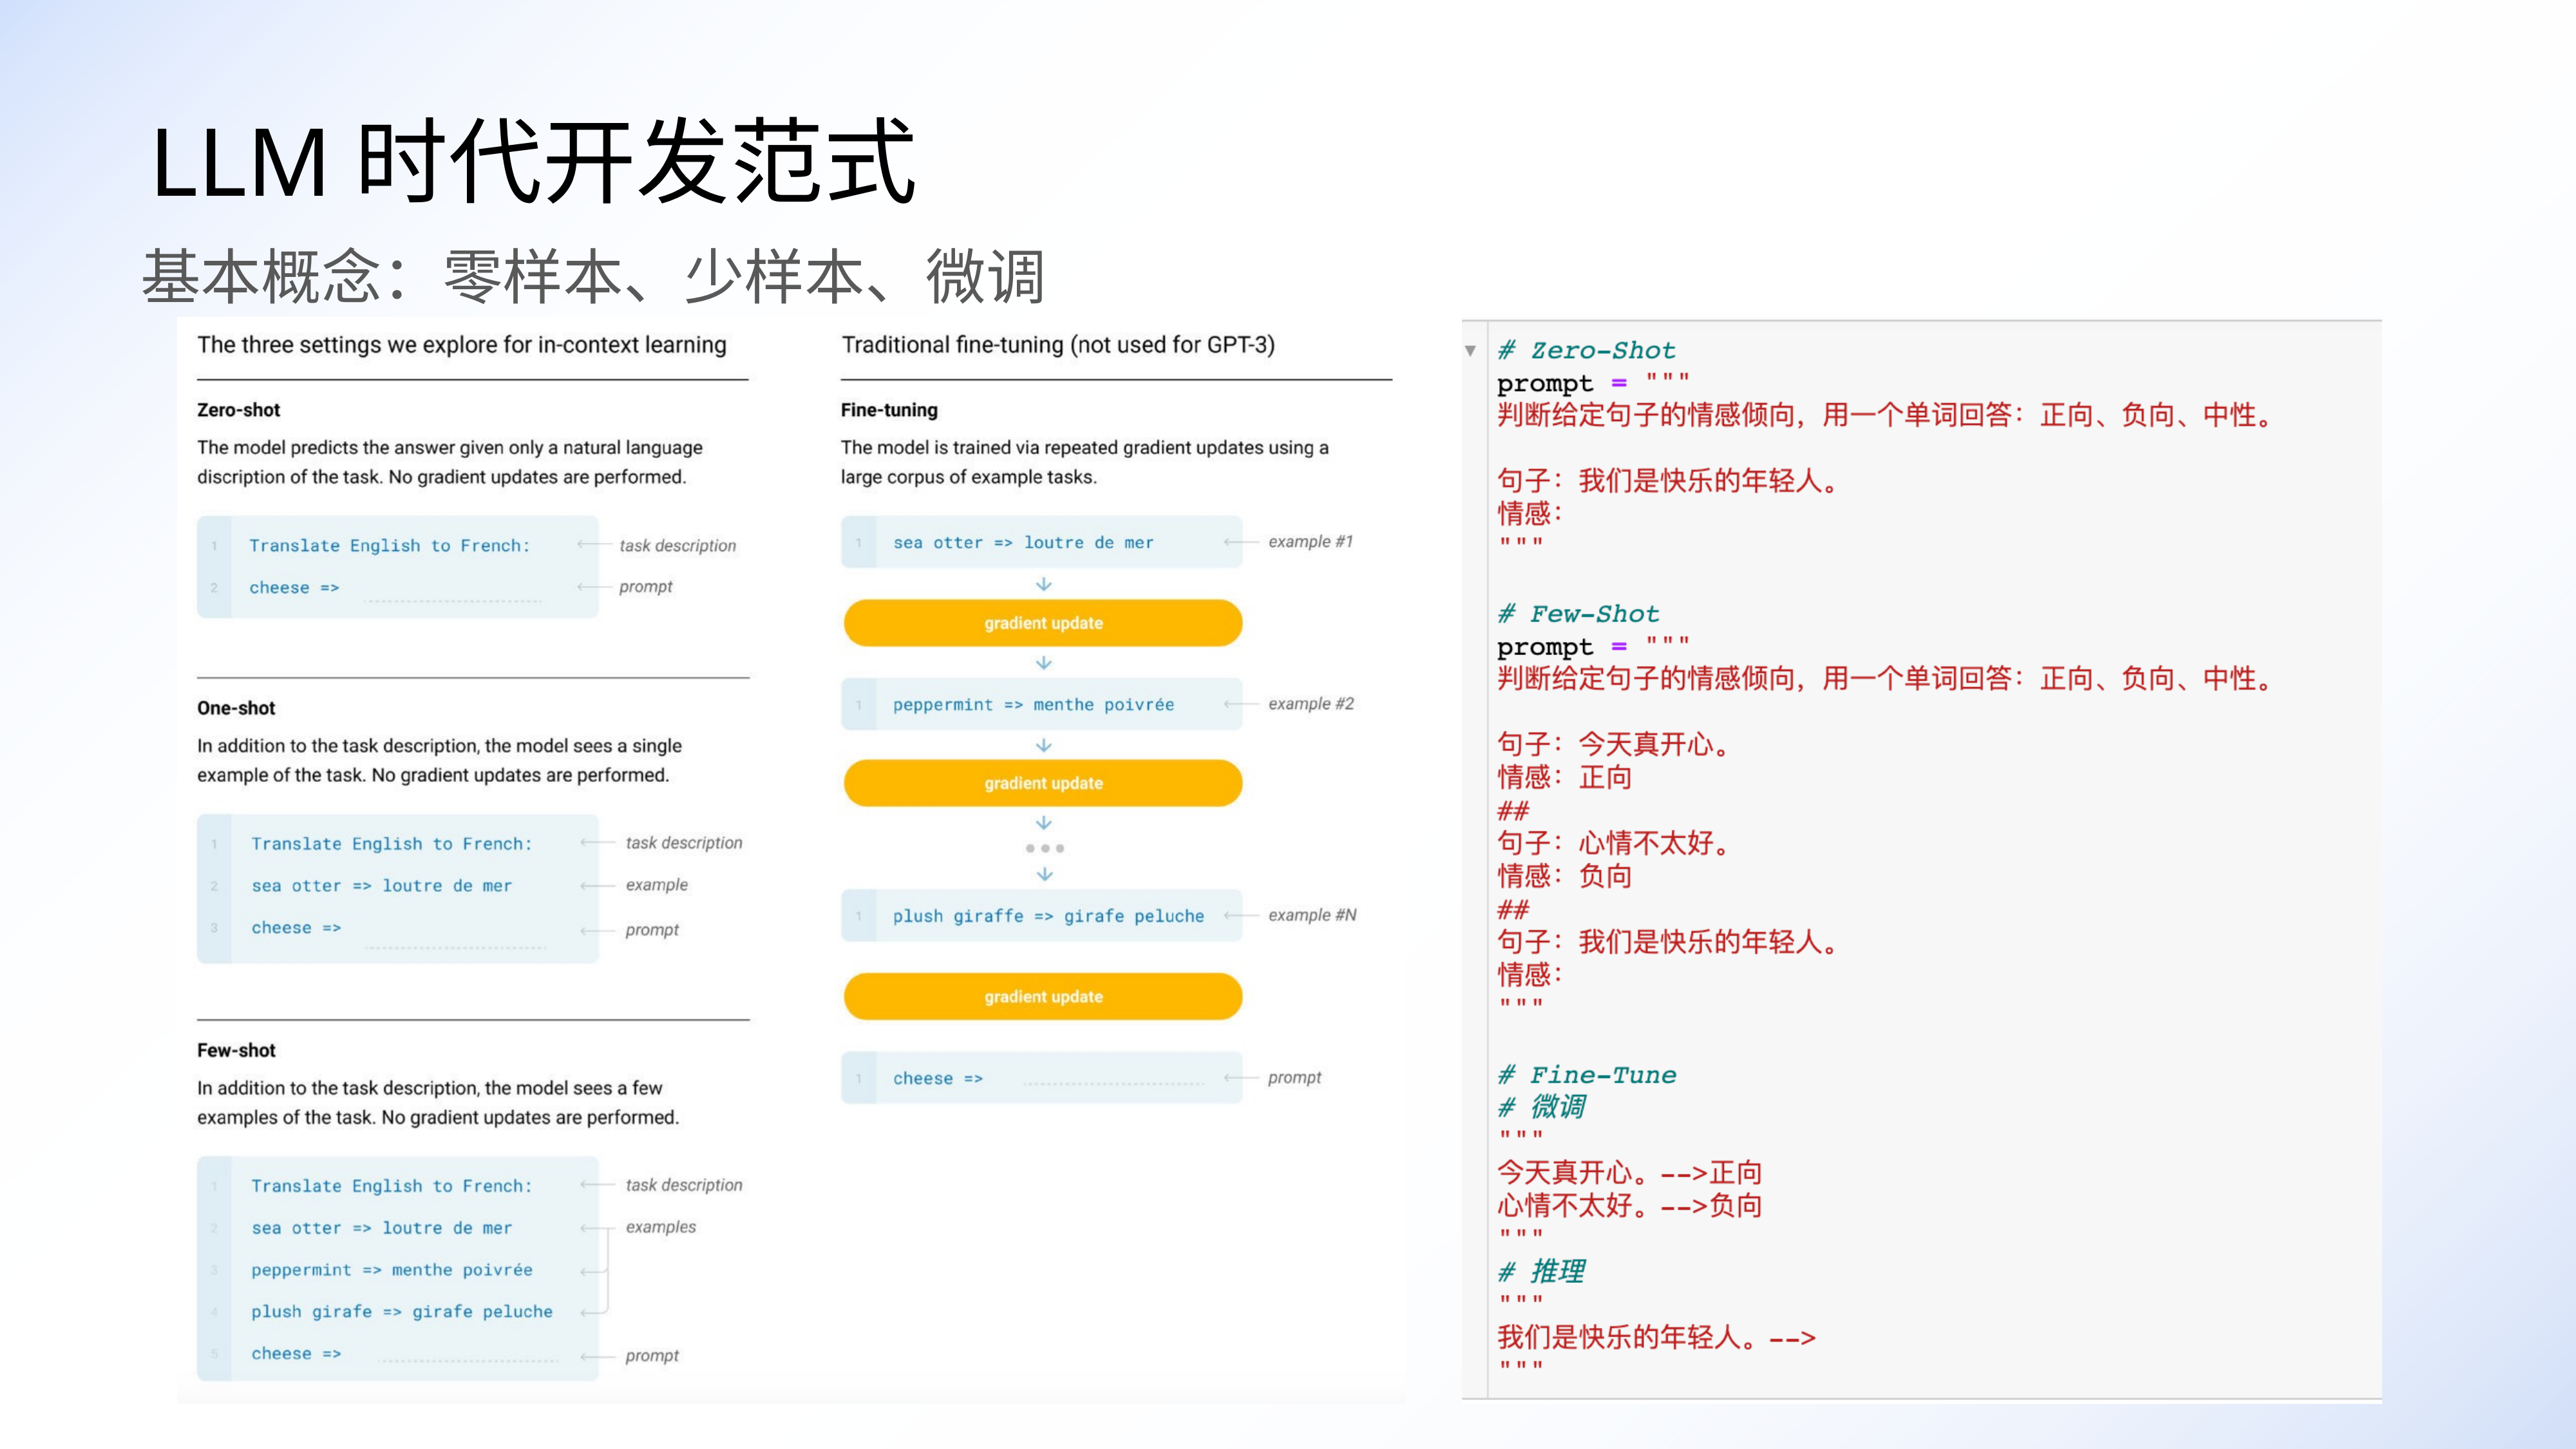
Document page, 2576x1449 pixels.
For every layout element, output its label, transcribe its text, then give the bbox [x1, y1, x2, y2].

text_box LLM时代开发范式 [143, 97, 923, 220]
picture [0, 0, 2576, 1449]
text_box 基本概念：零样本、少样本、微调 [135, 233, 1052, 317]
